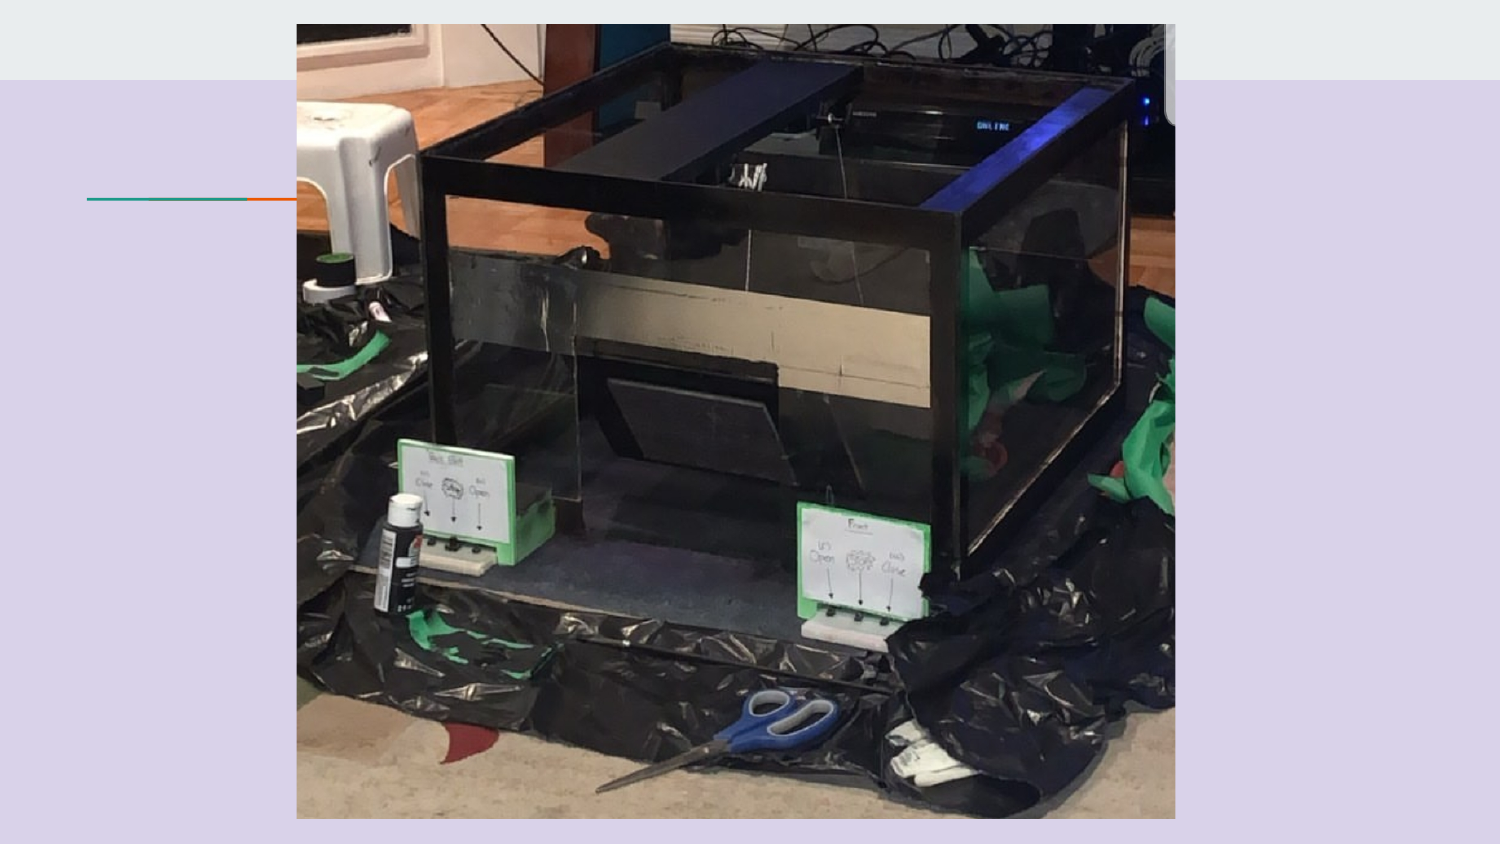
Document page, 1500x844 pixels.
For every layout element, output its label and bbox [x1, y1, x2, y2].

picture [296, 24, 1176, 820]
